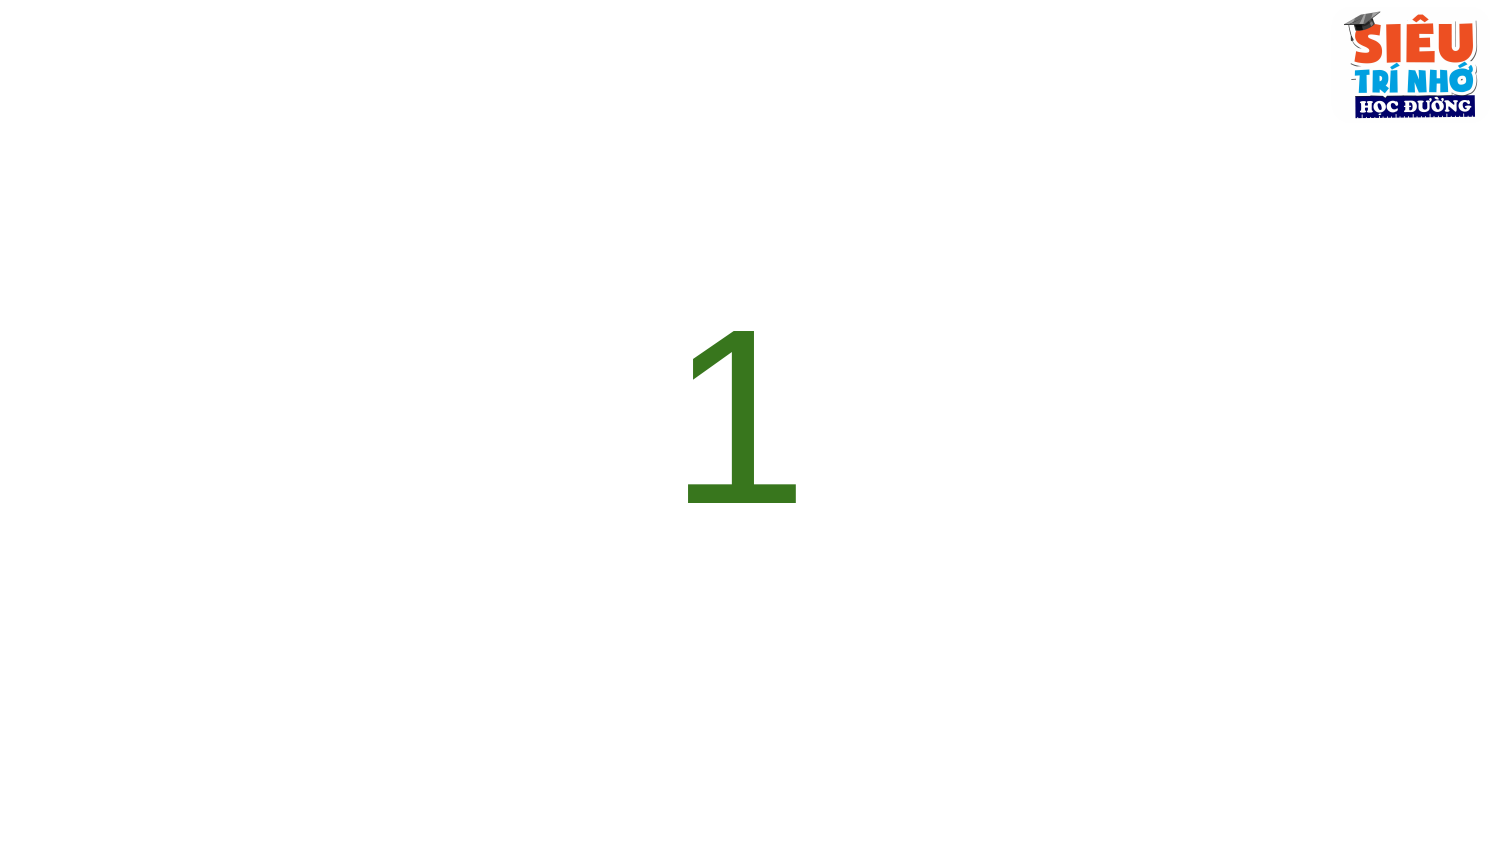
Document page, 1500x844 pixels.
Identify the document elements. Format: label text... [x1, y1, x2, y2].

picture [1331, 7, 1490, 123]
text_box 1 [654, 312, 846, 495]
